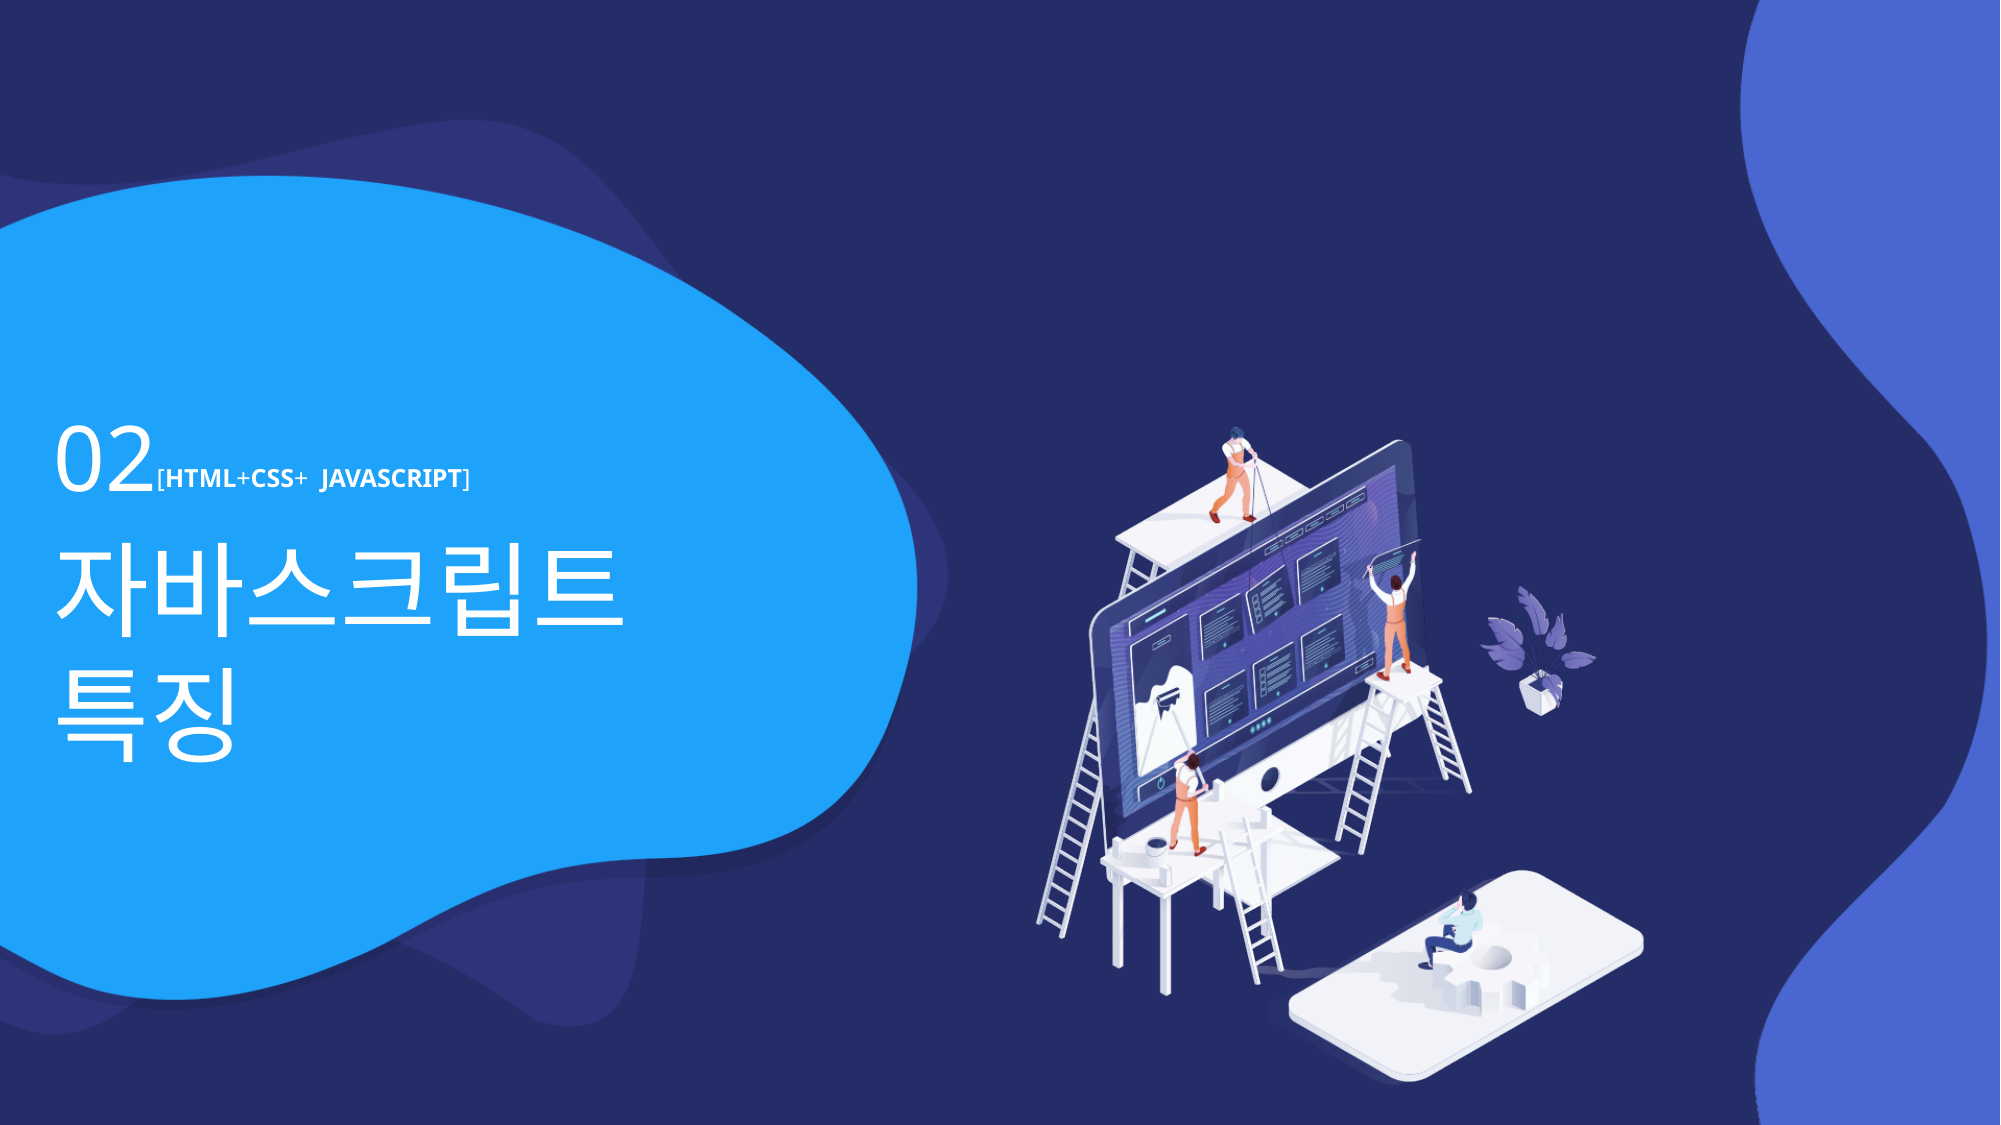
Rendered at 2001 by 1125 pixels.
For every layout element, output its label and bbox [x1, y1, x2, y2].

text_box [0, 0, 2000, 1125]
